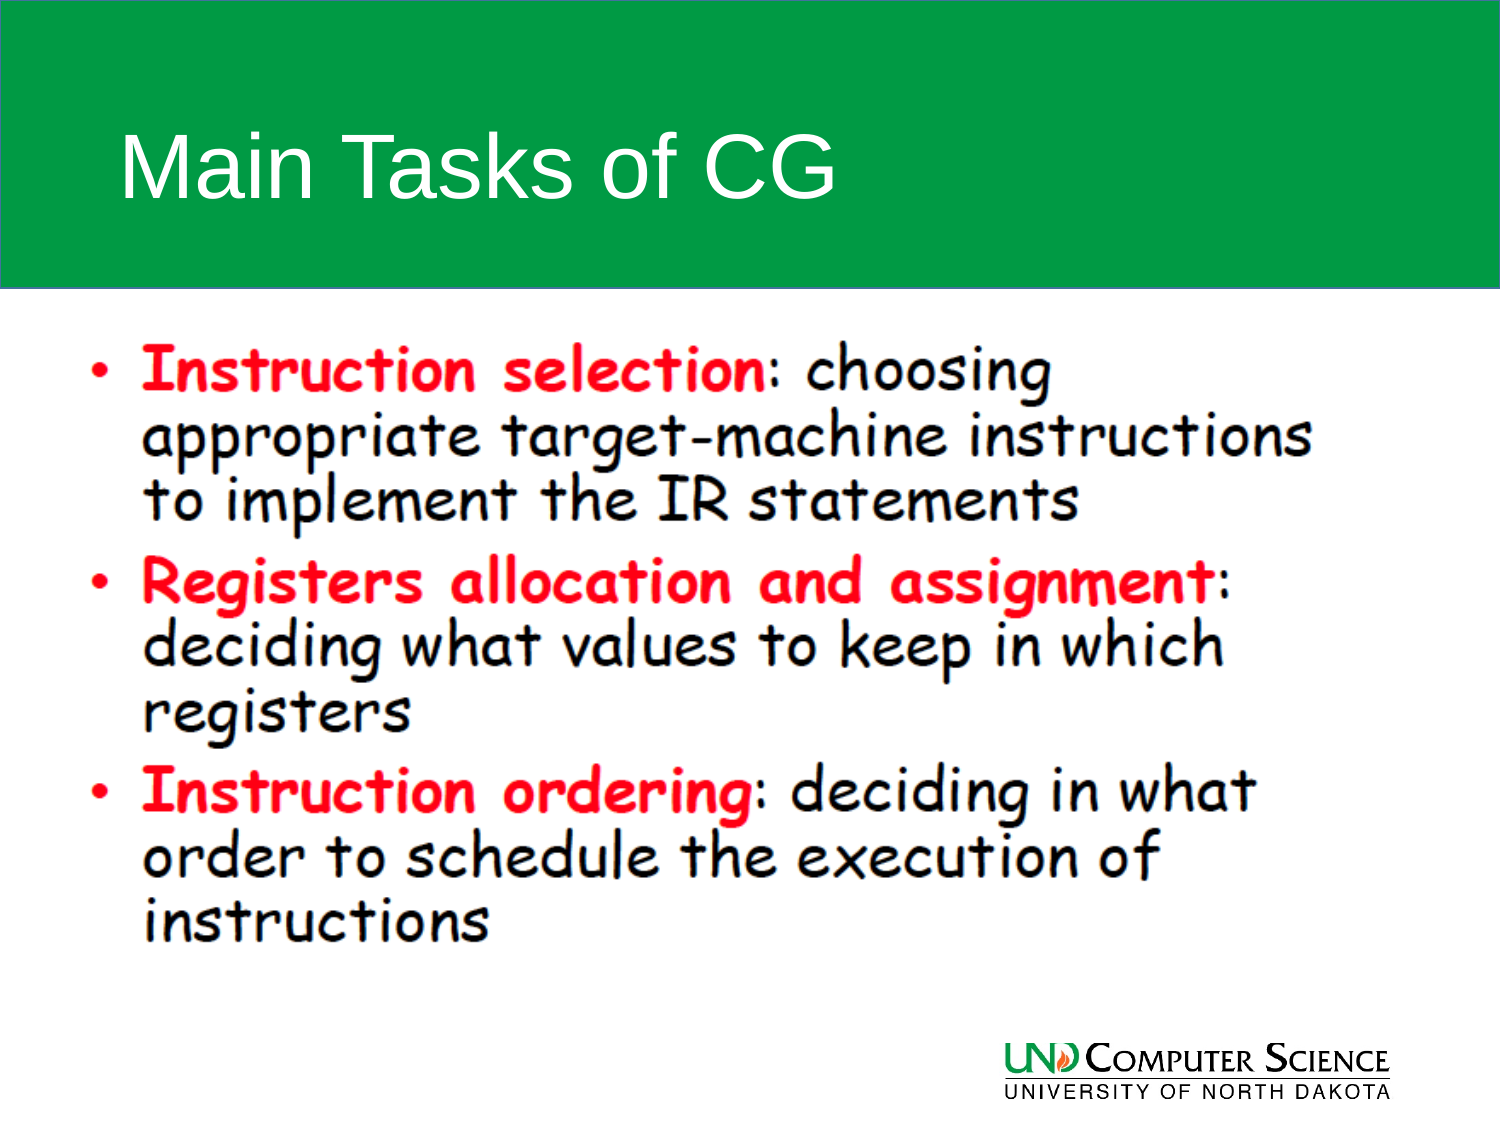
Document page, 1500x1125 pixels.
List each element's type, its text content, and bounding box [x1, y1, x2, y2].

picture [999, 1034, 1397, 1104]
title Main Tasks of CG [103, 59, 1397, 278]
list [72, 308, 1367, 1044]
